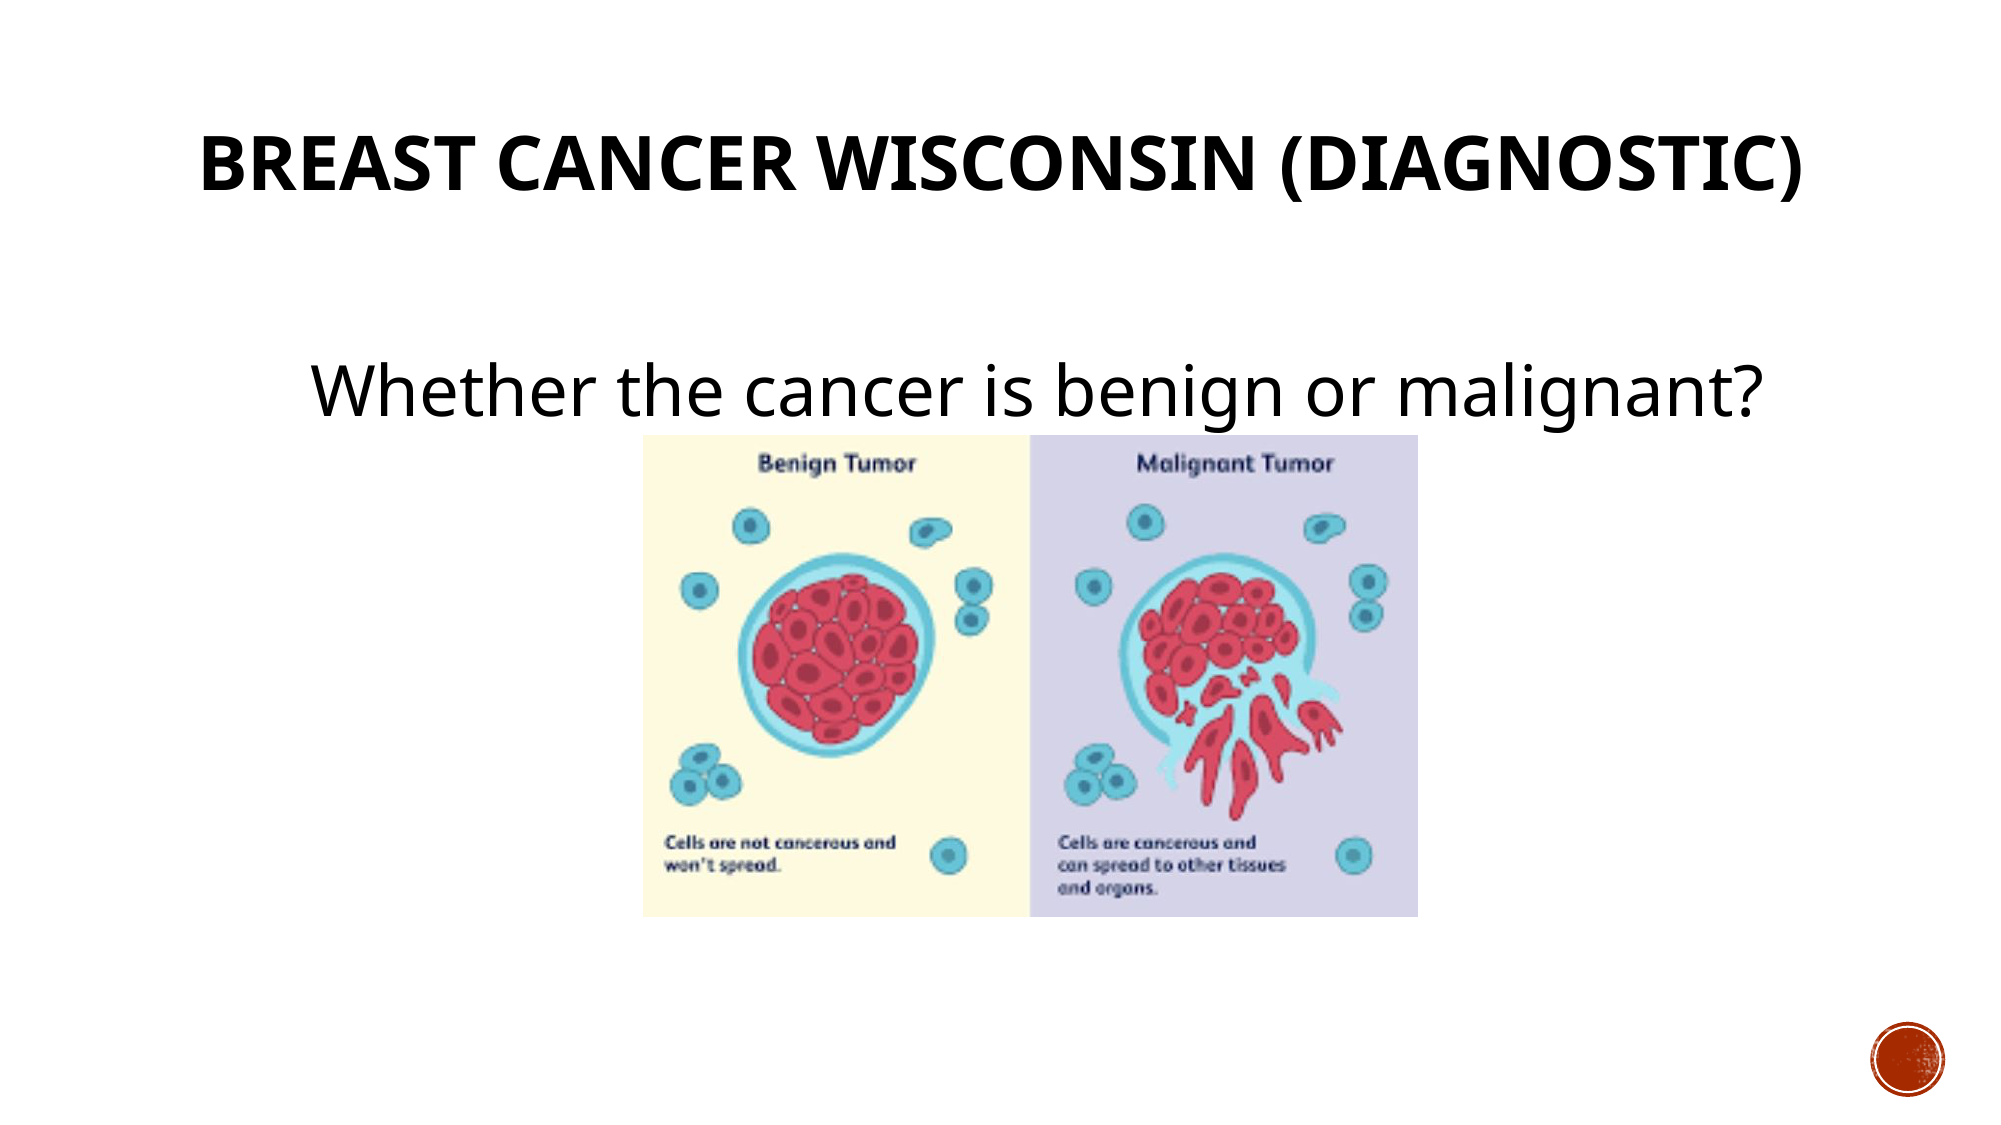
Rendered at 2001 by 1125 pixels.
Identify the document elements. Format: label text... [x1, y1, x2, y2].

picture [643, 435, 1418, 917]
title Breast Cancer Wisconsin (Diagnostic) [175, 79, 1826, 344]
list Whether the cancer is benign or malignant? [175, 348, 1826, 1013]
